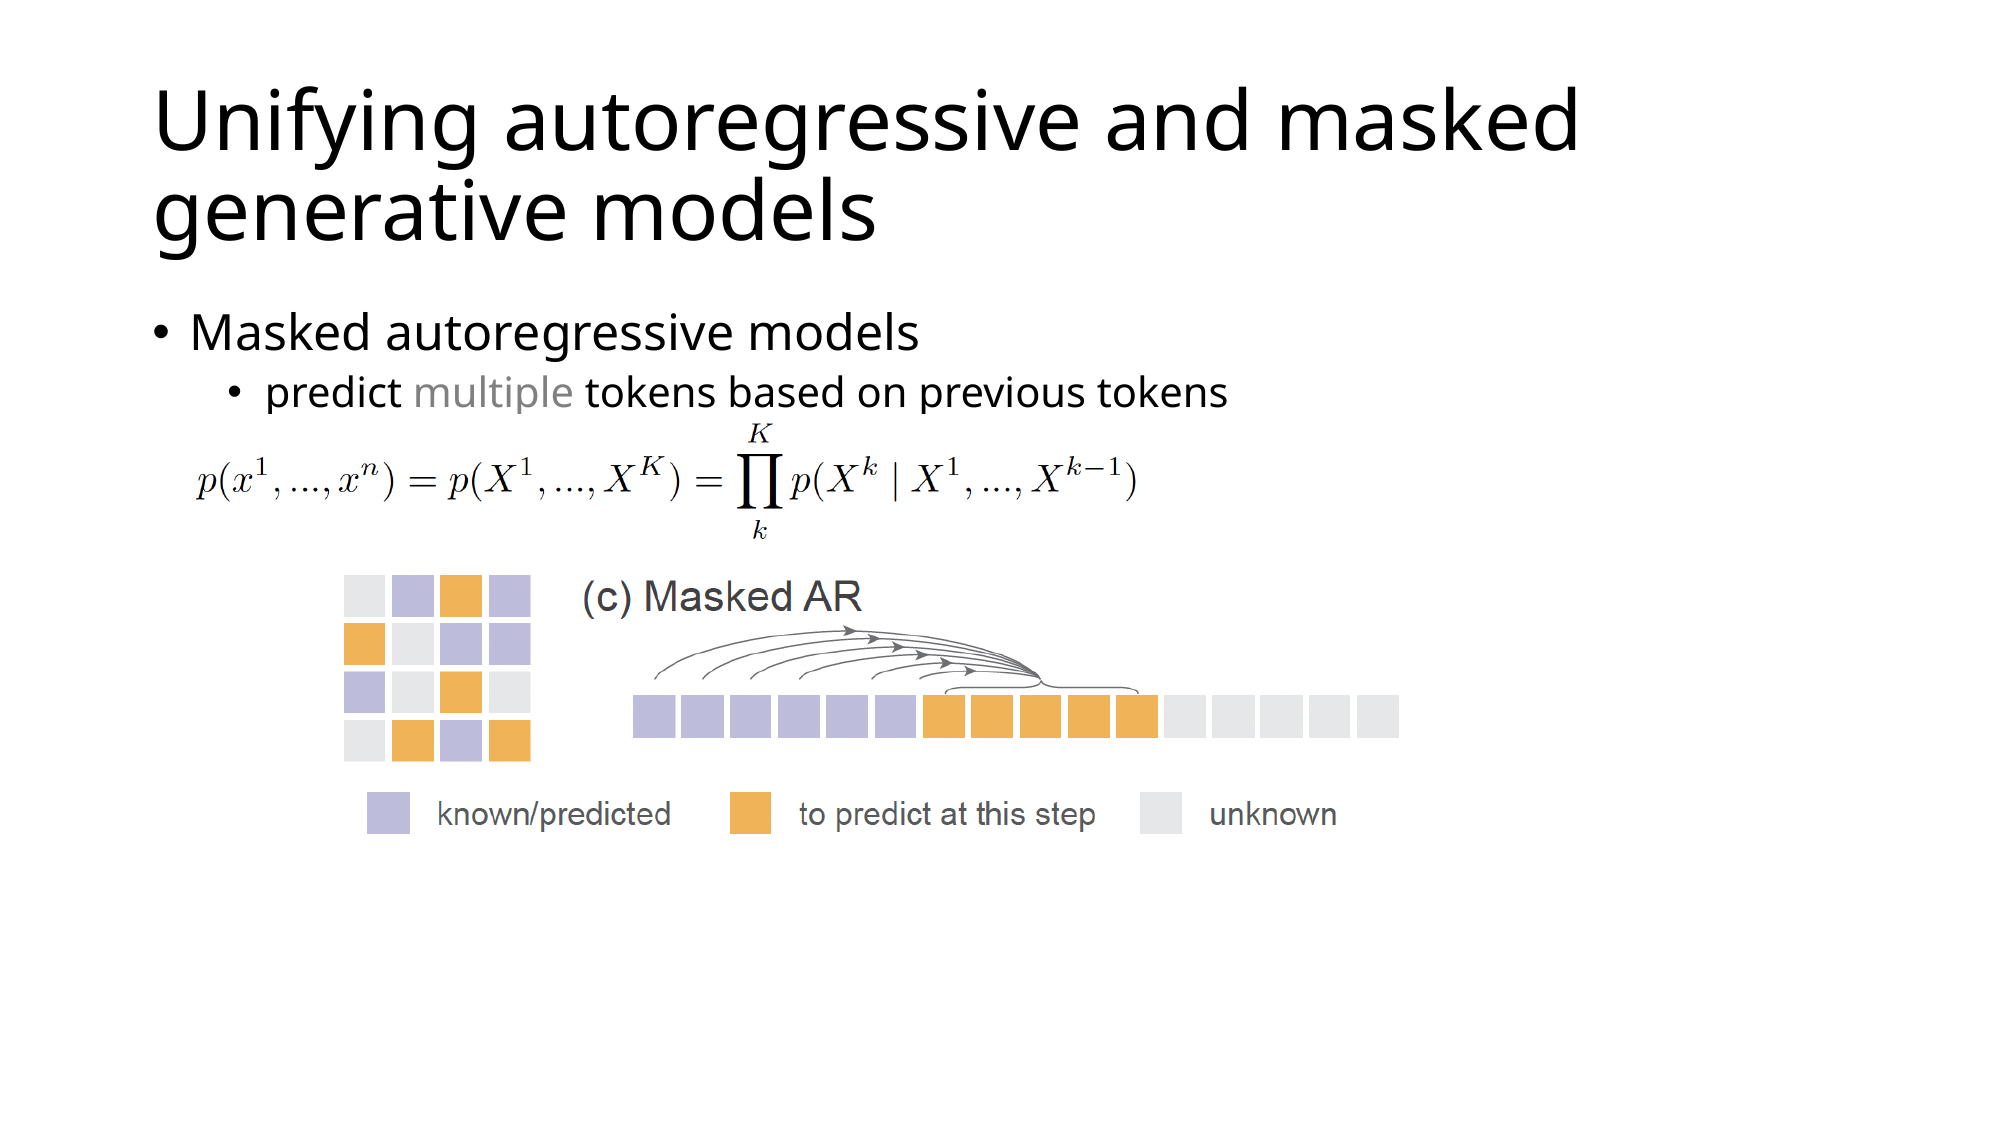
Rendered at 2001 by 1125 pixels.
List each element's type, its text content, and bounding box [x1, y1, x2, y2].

title Unifying autoregressive and masked generative models [137, 59, 1863, 278]
list Masked autoregressive models predict multiple tokens based on previous tokens [137, 299, 1863, 1014]
picture [191, 413, 1423, 853]
